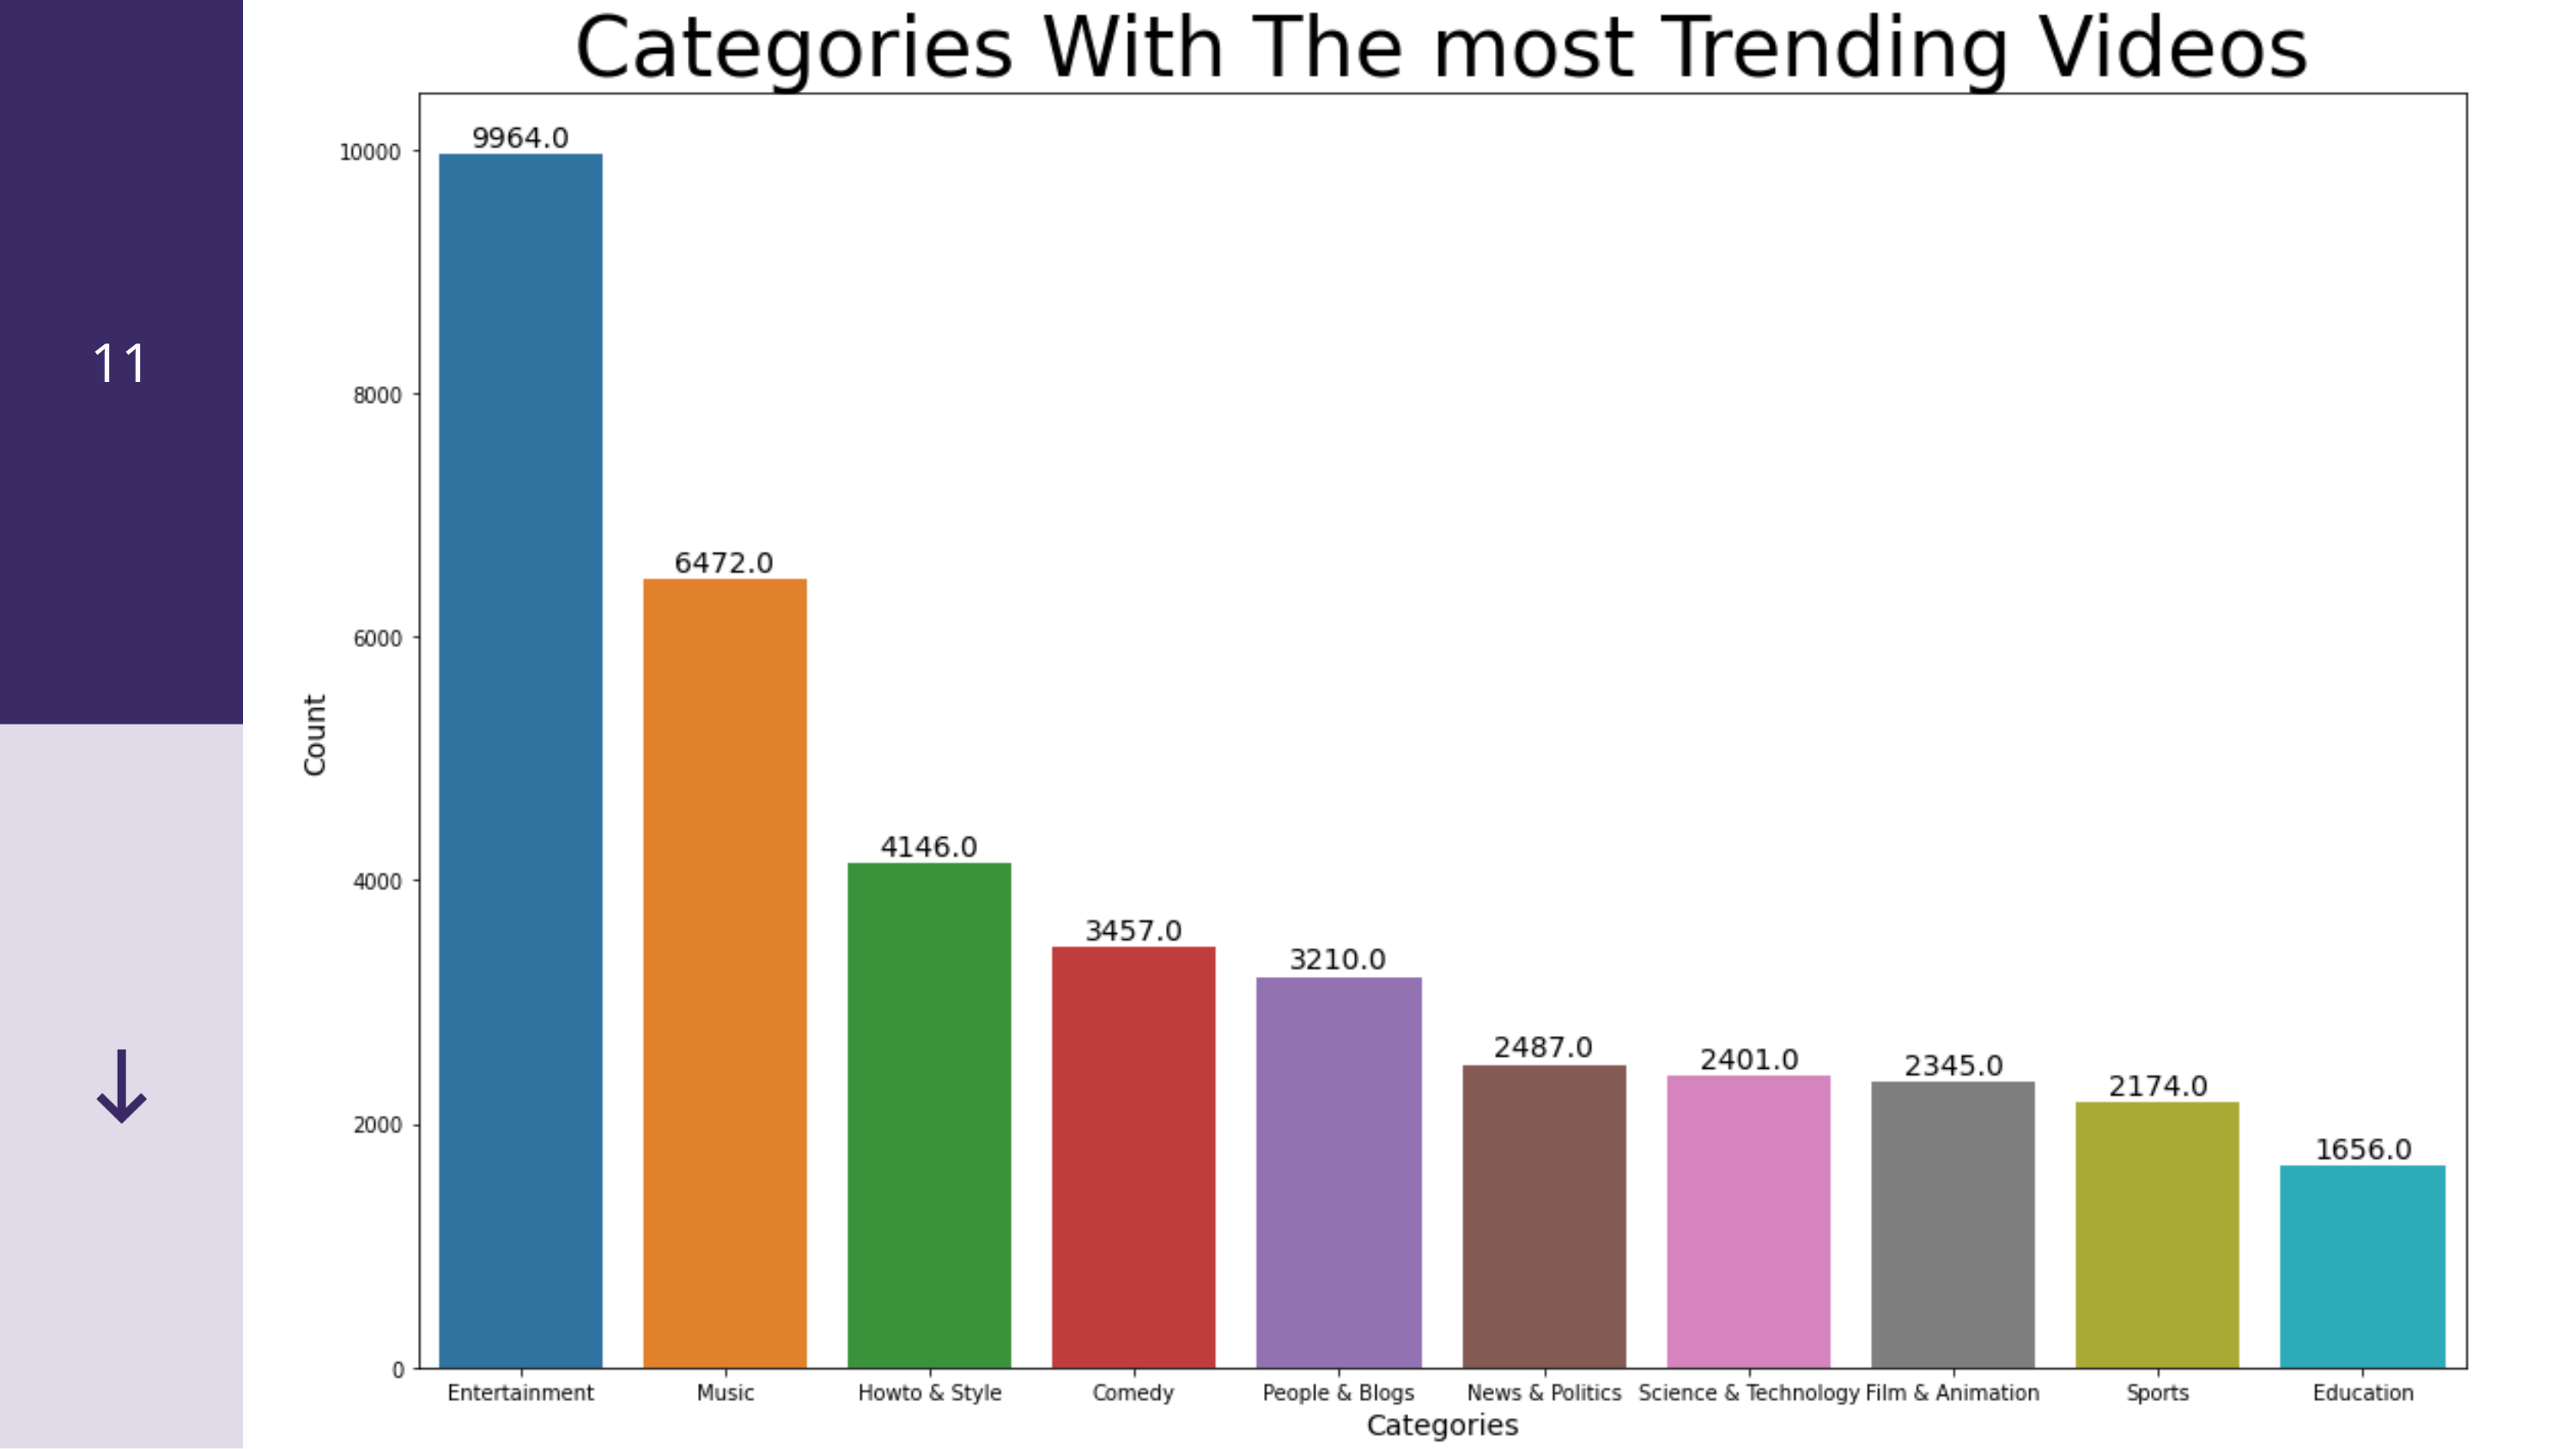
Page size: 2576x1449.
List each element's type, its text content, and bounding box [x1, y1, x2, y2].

text_box [0, 0, 243, 724]
text_box [0, 724, 243, 1449]
picture [289, 0, 2479, 1449]
text_box 11 [64, 333, 179, 393]
picture [83, 1050, 160, 1124]
